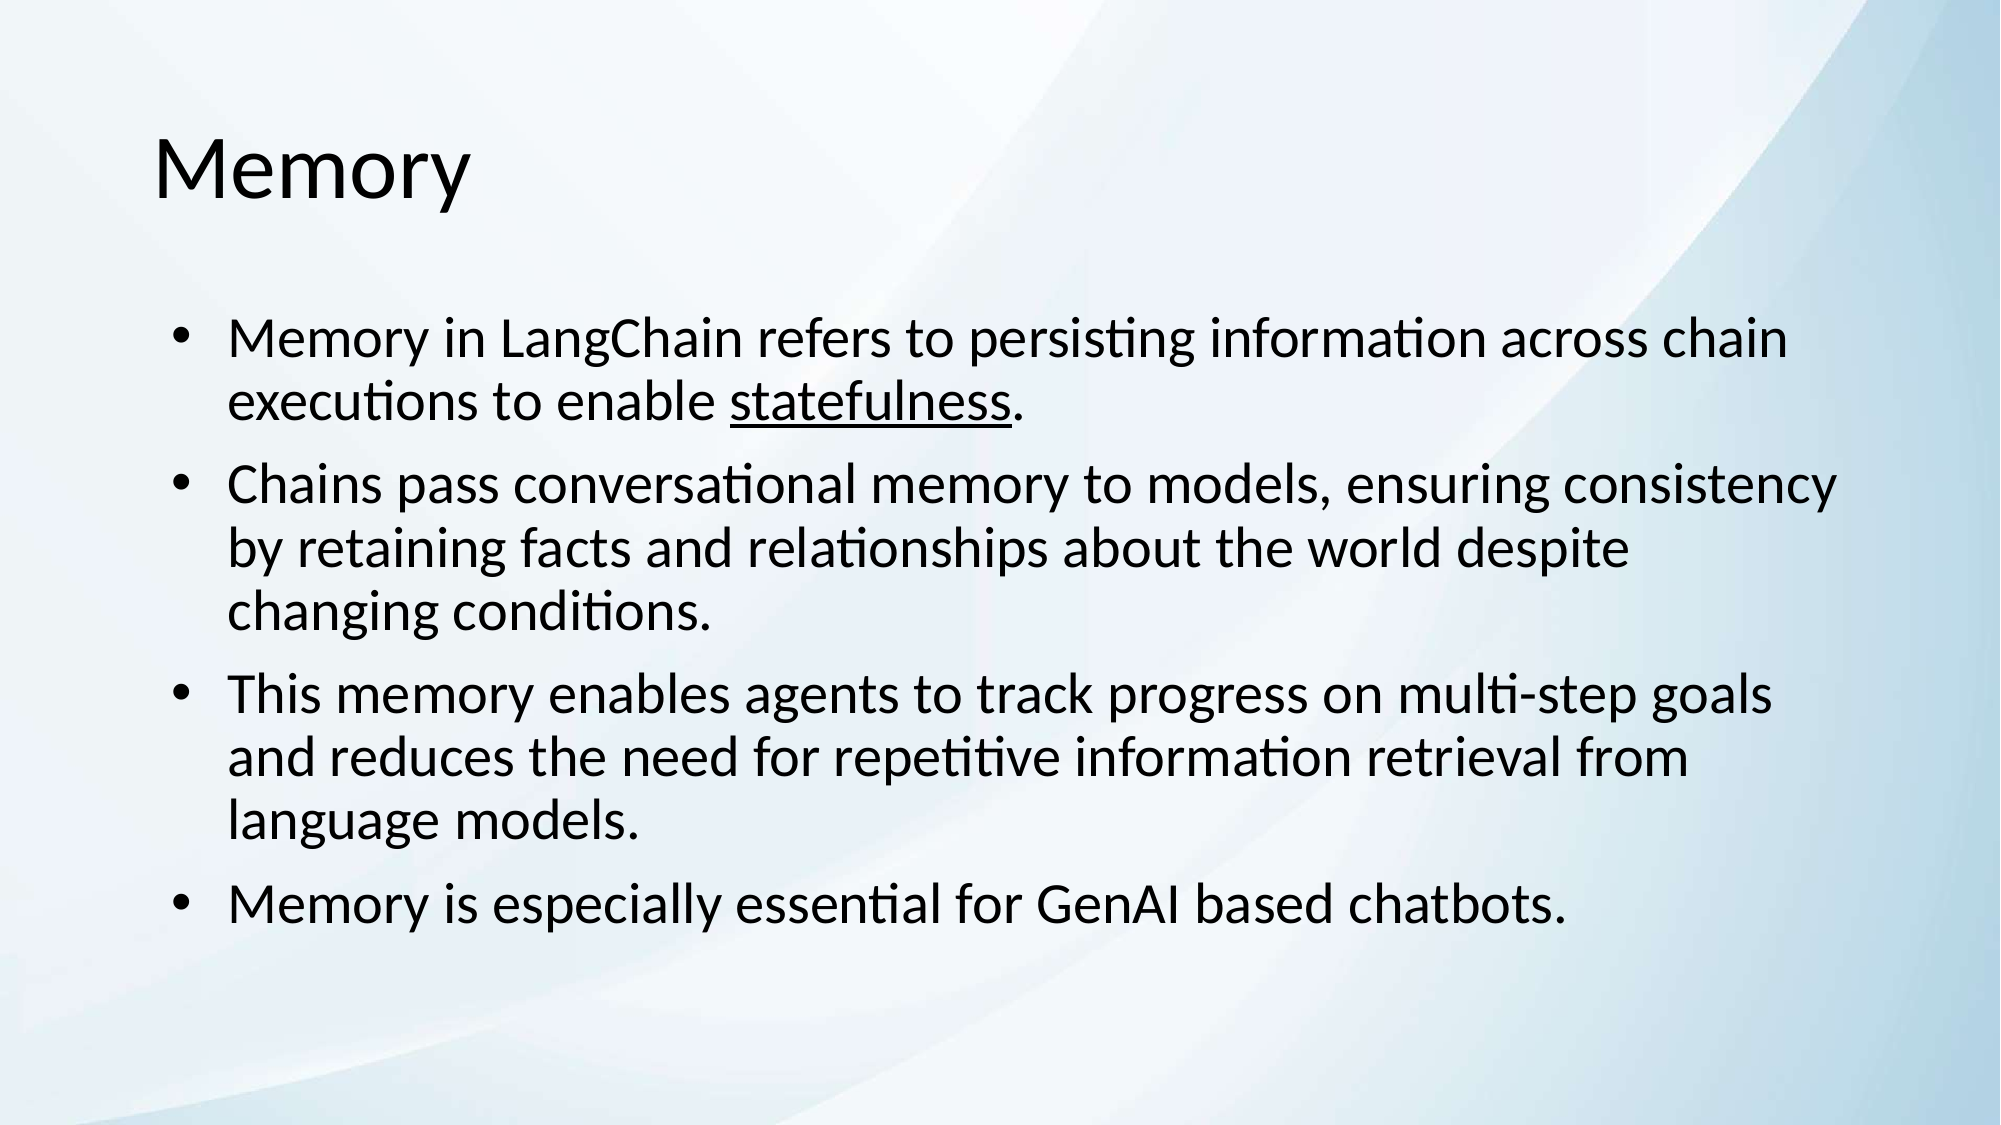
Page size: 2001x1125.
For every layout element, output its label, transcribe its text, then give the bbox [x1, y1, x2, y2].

title Memory [137, 59, 1863, 278]
list Memory in LangChain refers to persisting information across chain executions to enable statefulness. Chains pass conversational memory to models, ensuring consistency by retaining facts and relationships about the world despite changing conditions. This memory enables agents to track progress on multi-step goals and reduces the need for repetitive information retrieval from language models. Memory is especially essential for GenAI based chatbots. [137, 299, 1863, 1014]
picture [0, 0, 2000, 1125]
